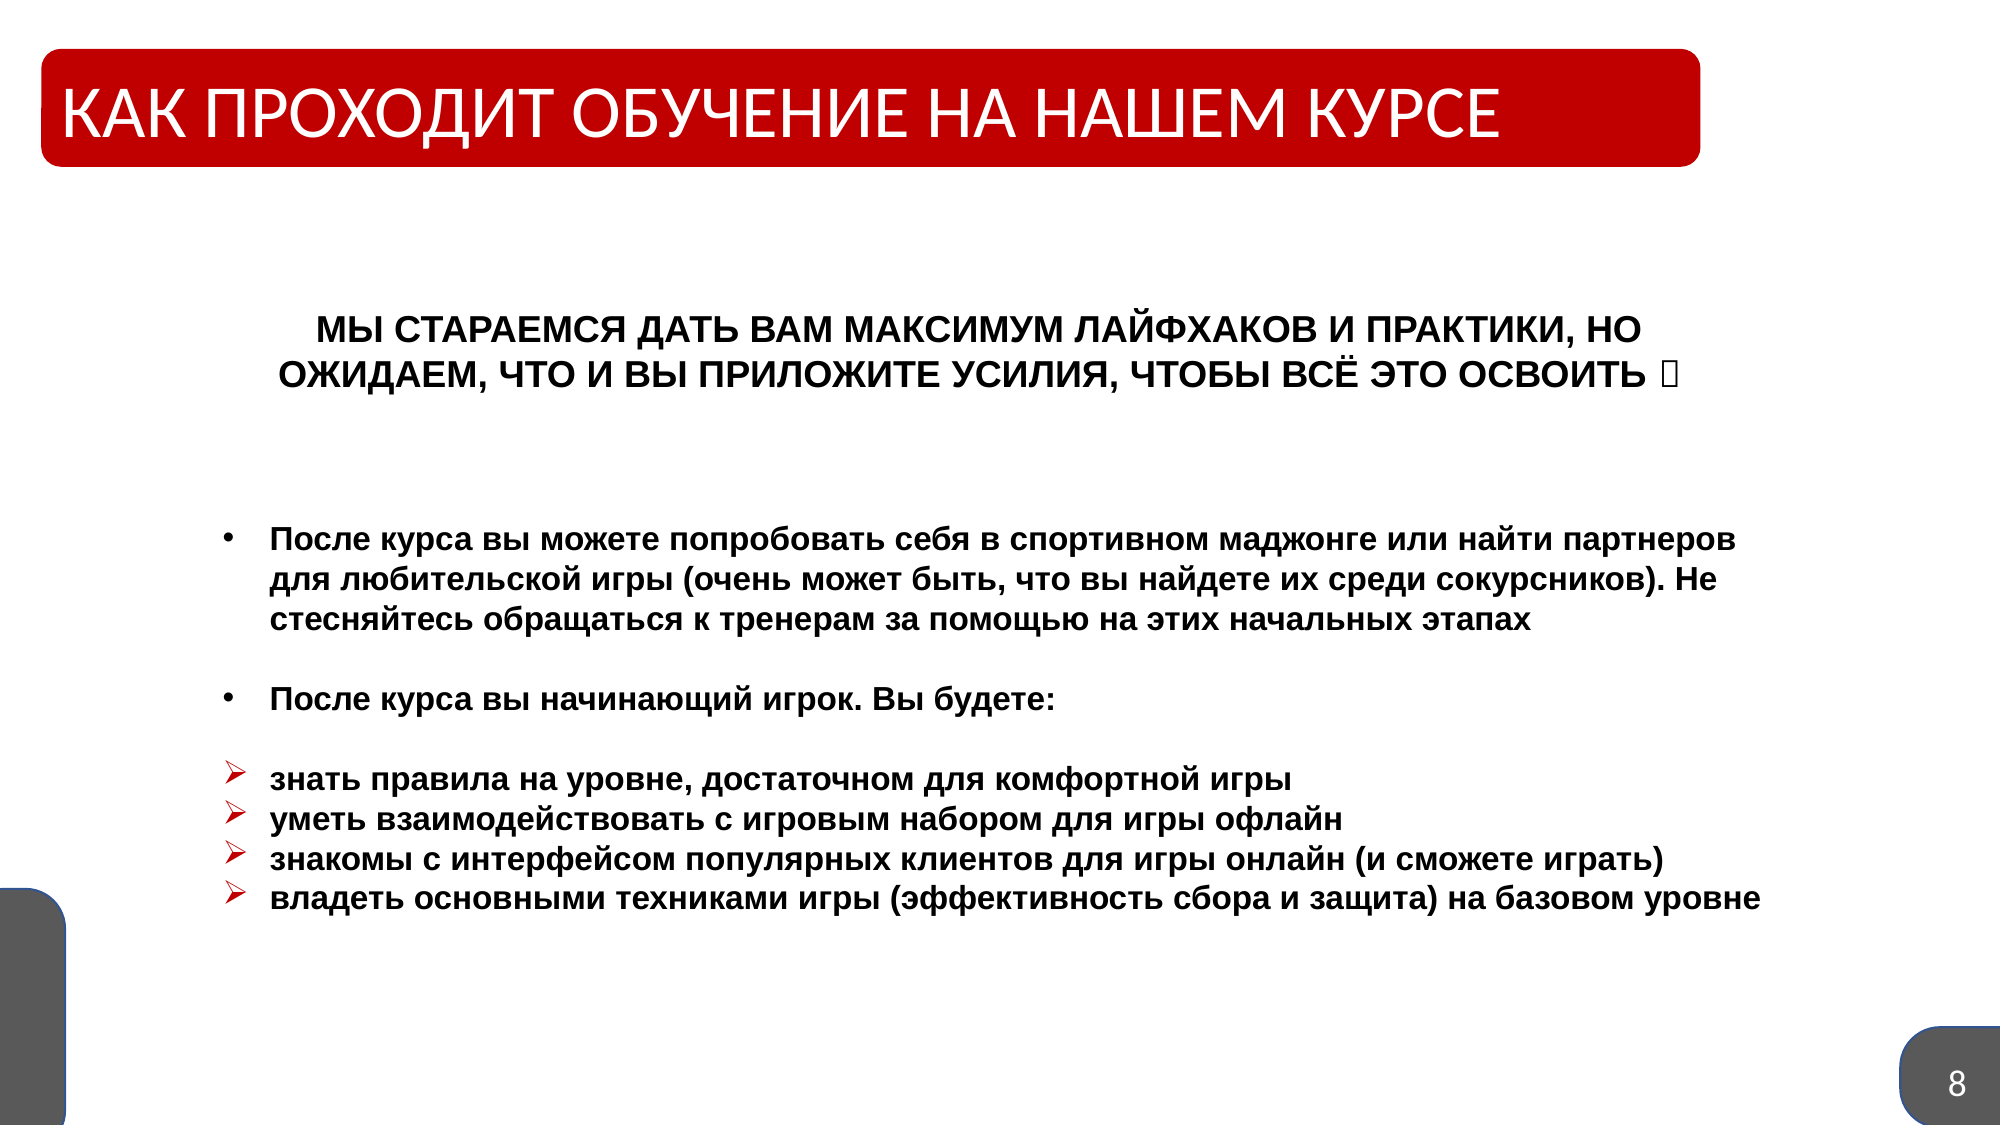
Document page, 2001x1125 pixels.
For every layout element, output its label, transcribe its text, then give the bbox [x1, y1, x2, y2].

text_box КАК ПРОХОДИТ ОБУЧЕНИЕ НА НАШЕМ КУРСЕ [40, 47, 1702, 168]
text_box 8 [1933, 1051, 1981, 1112]
text_box [0, 887, 67, 1125]
text_box МЫ СТАРАЕМСЯ ДАТЬ ВАМ МАКСИМУМ ЛАЙФХАКОВ И ПРАКТИКИ, НО ОЖИДАЕМ, ЧТО И ВЫ ПРИЛОЖИТЕ УСИЛИЯ, ЧТОБЫ ВСЁ ЭТО ОСВОИТЬ  [258, 297, 1701, 403]
text_box [1899, 1026, 2000, 1125]
text_box После курса вы можете попробовать себя в спортивном маджонге или найти партнеров для любительской игры (очень может быть, что вы найдете их среди сокурсников). Не стесняйтесь обращаться к тренерам за помощью на этих начальных этапах После курса вы начинающий игрок. Вы будете: знать правила на уровне, достаточном для комфортной игры уметь взаимодействовать с игровым набором для игры офлайн знакомы с интерфейсом популярных клиентов для игры онлайн (и сможете играть) владеть основными техниками игры (эффективность сбора и защита) на базовом уровне [207, 510, 1823, 964]
